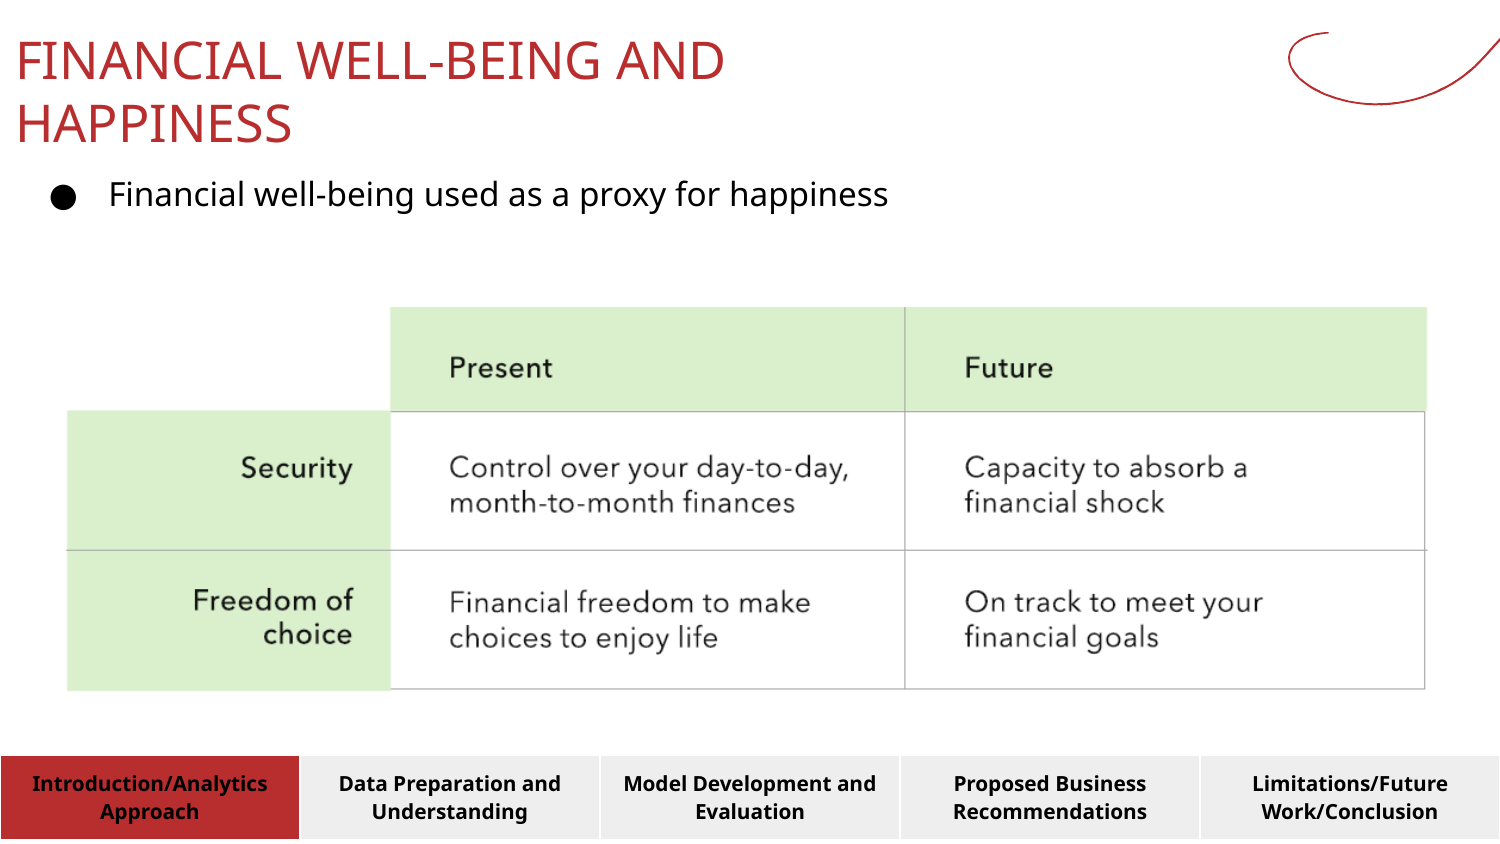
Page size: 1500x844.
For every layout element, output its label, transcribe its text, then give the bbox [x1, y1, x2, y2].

table_header Data Preparation and Understanding [301, 756, 599, 839]
subtitle Financial well-being used as a proxy for happiness [18, 158, 1172, 566]
picture [51, 291, 1448, 710]
table_header Proposed Business Recommendations [901, 756, 1199, 839]
table_header Limitations/Future Work/Conclusion [1201, 756, 1499, 839]
table_header Model Development and Evaluation [601, 756, 899, 839]
table_header Introduction/Analytics Approach [1, 756, 299, 839]
title FINANCIAL WELL-BEING AND HAPPINESS [0, 0, 852, 181]
